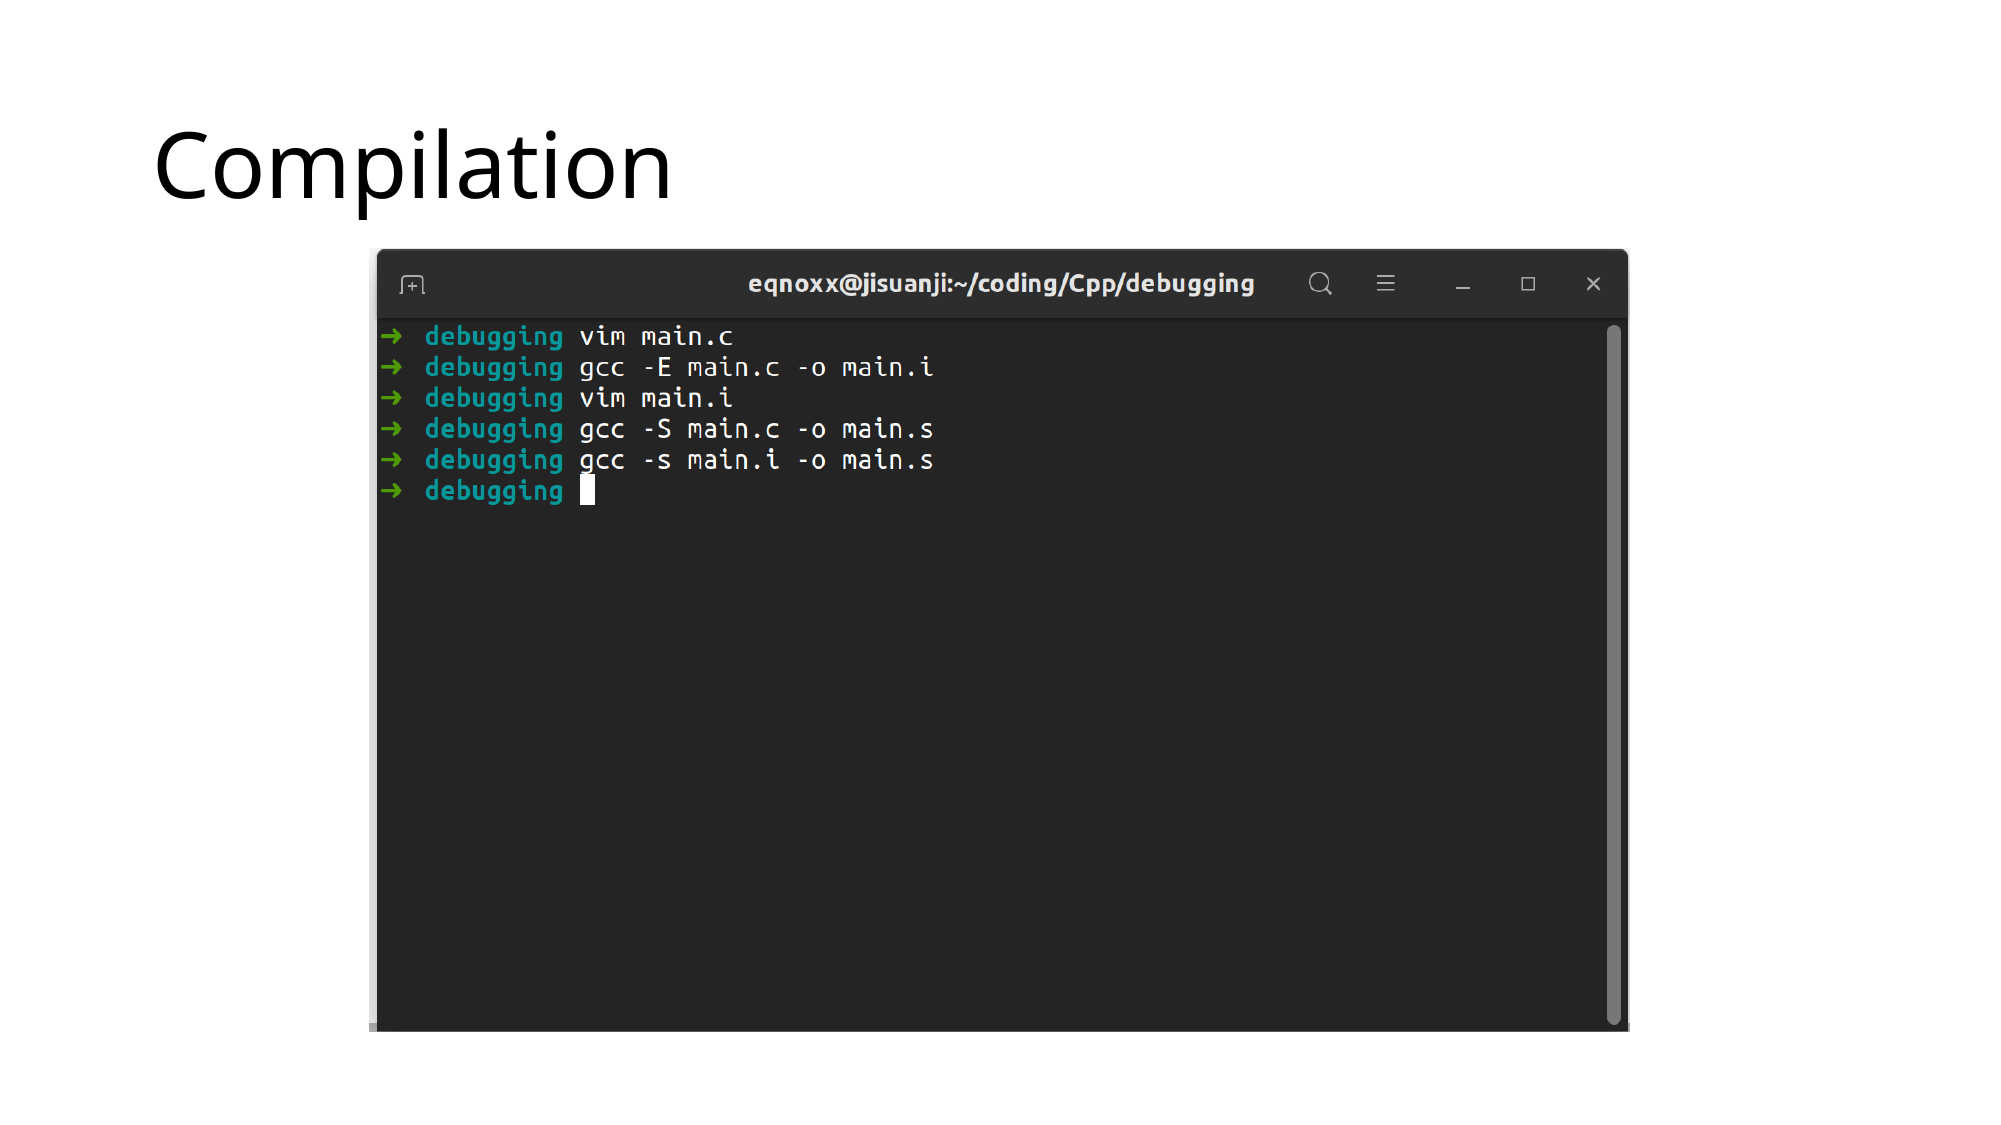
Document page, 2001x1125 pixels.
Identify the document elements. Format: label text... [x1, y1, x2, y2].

title Compilation [137, 59, 1863, 278]
picture [369, 248, 1630, 1032]
